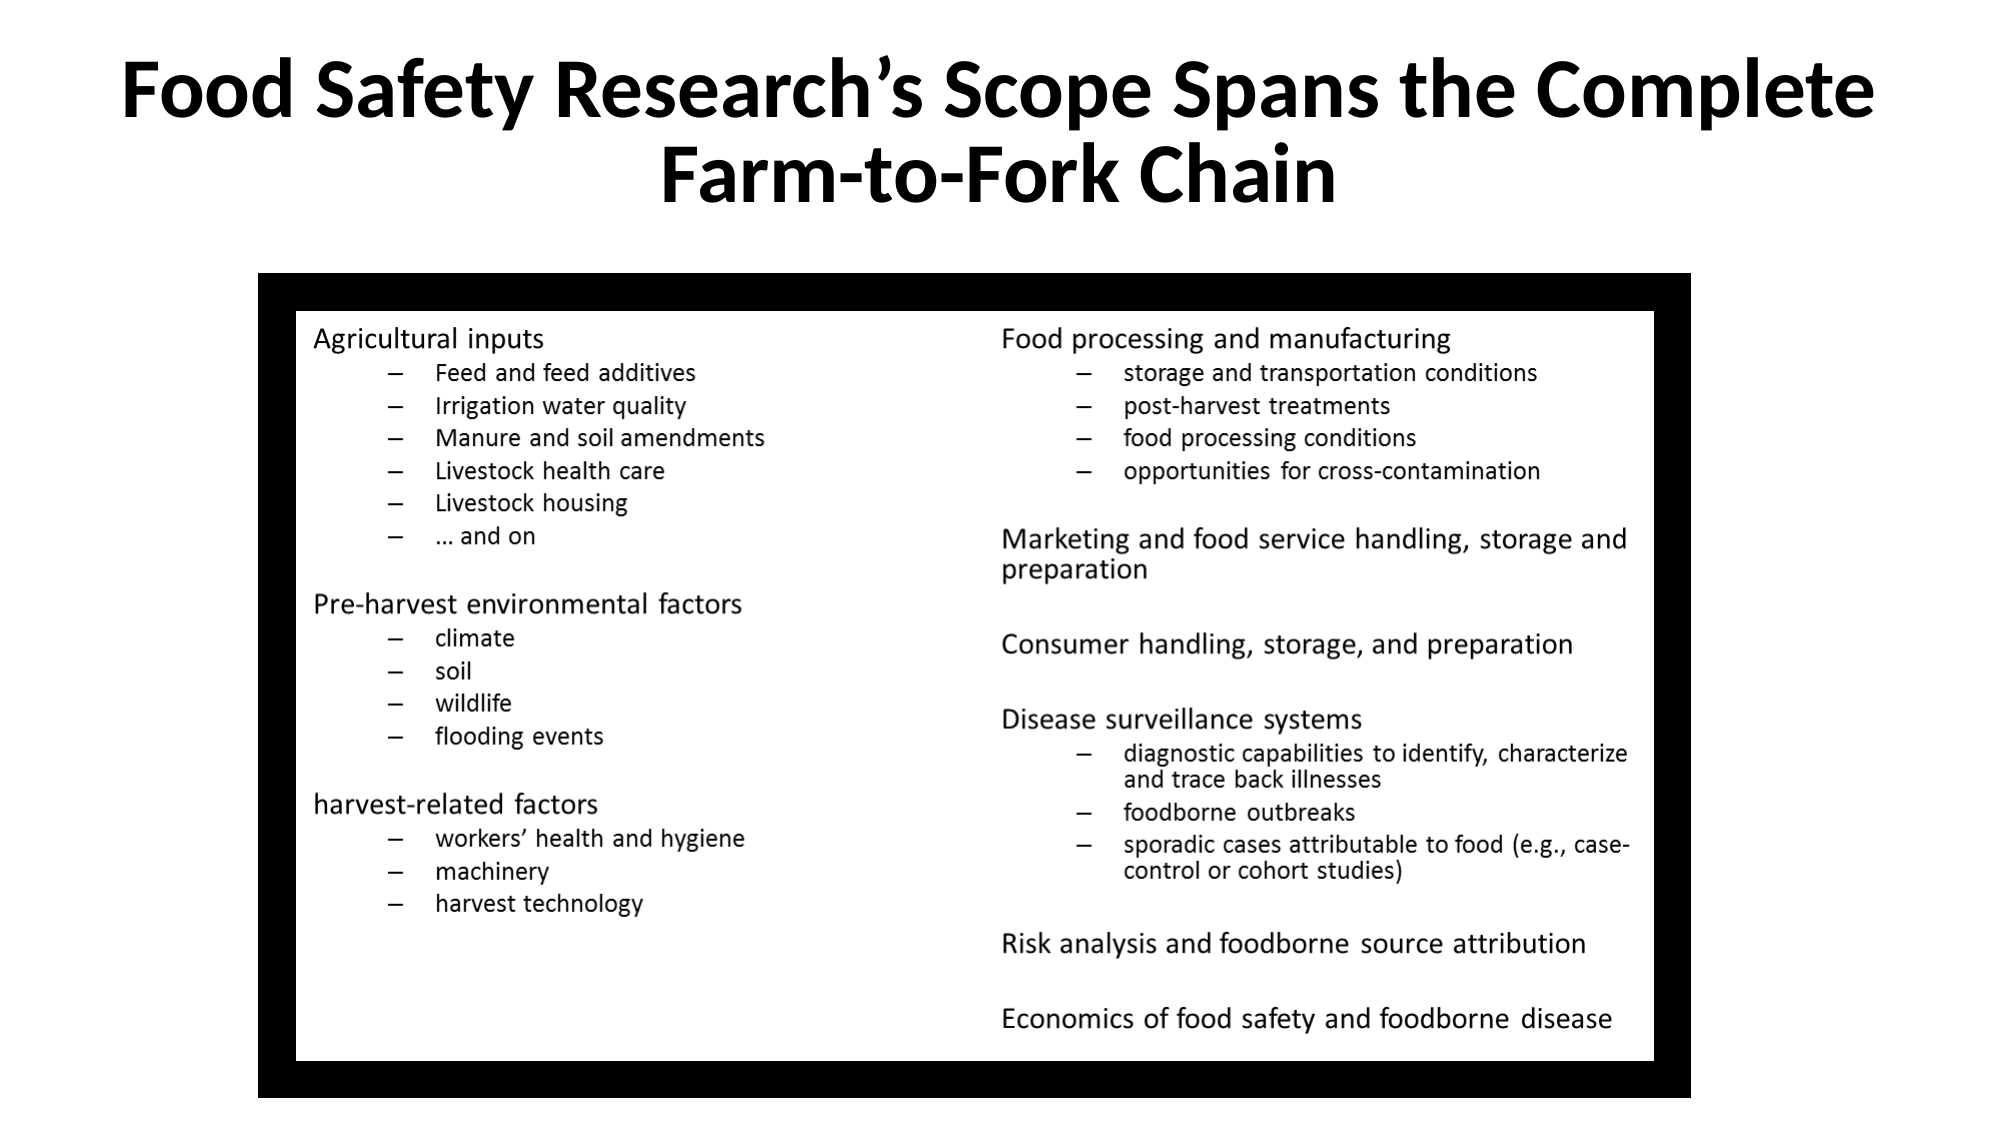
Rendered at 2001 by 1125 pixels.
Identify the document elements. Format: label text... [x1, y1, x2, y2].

picture [295, 310, 1655, 1061]
title Food Safety Research’s Scope Spans the Complete Farm-to-Fork Chain [99, 45, 1900, 233]
